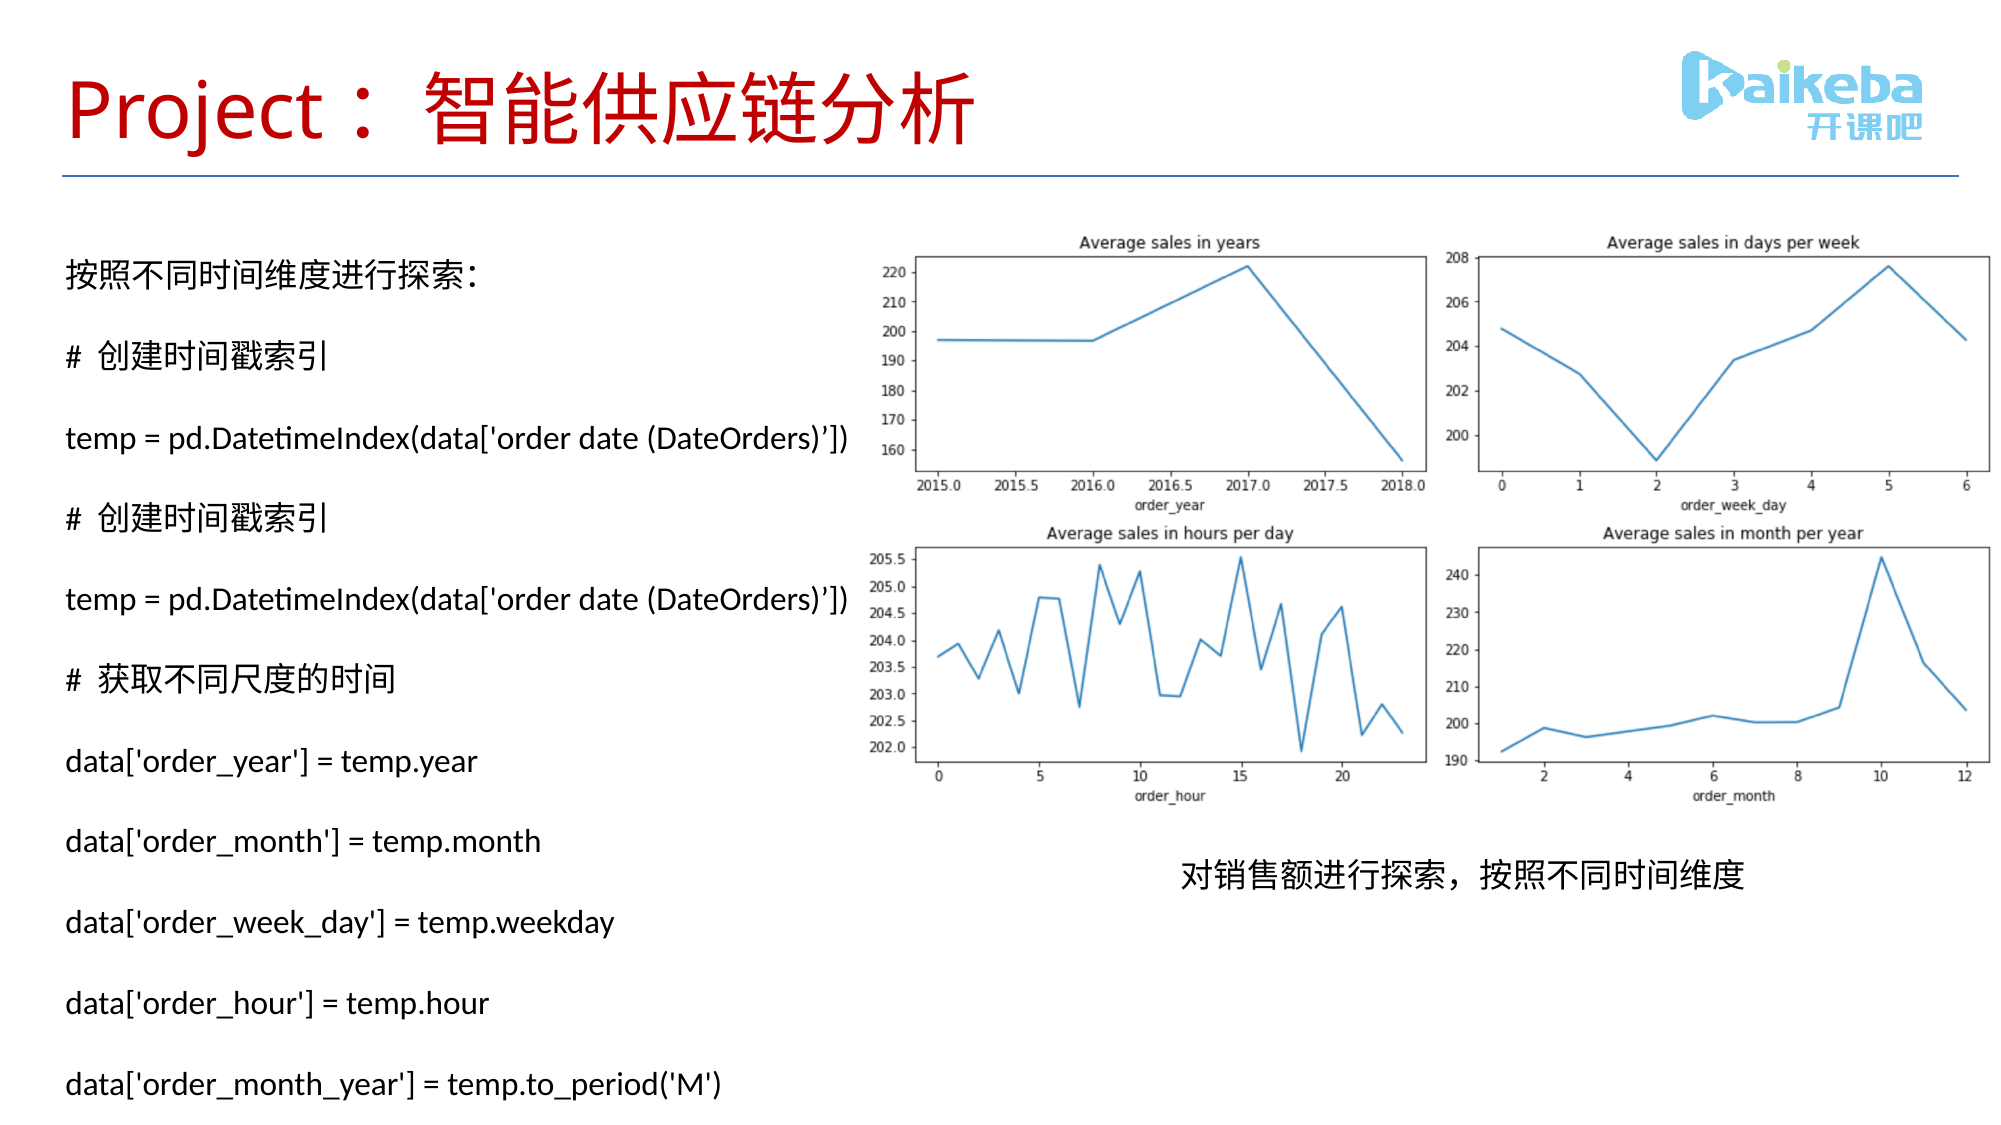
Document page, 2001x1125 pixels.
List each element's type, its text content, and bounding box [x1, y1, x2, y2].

table_cell [1653, 21, 1950, 167]
text_box 对销售额进行探索，按照不同时间维度 [1034, 827, 1893, 909]
picture [857, 226, 1993, 815]
text_box 按照不同时间维度进行探索： # 创建时间戳索引 temp = pd.DatetimeIndex(data['order date (DateOrders)’]) # 创建时间戳索引 temp = pd.DatetimeIndex(data['order date (DateOrders)’]) # 获取不同尺度的时间 data['order_year'] = temp.year data['order_month'] = temp.month data['order_week_day'] = temp.weekday data['order_hour'] = temp.hour data['order_month_year'] = temp.to_period('M') [57, 227, 916, 1090]
title Project：智能供应链分析 [57, 59, 1728, 167]
